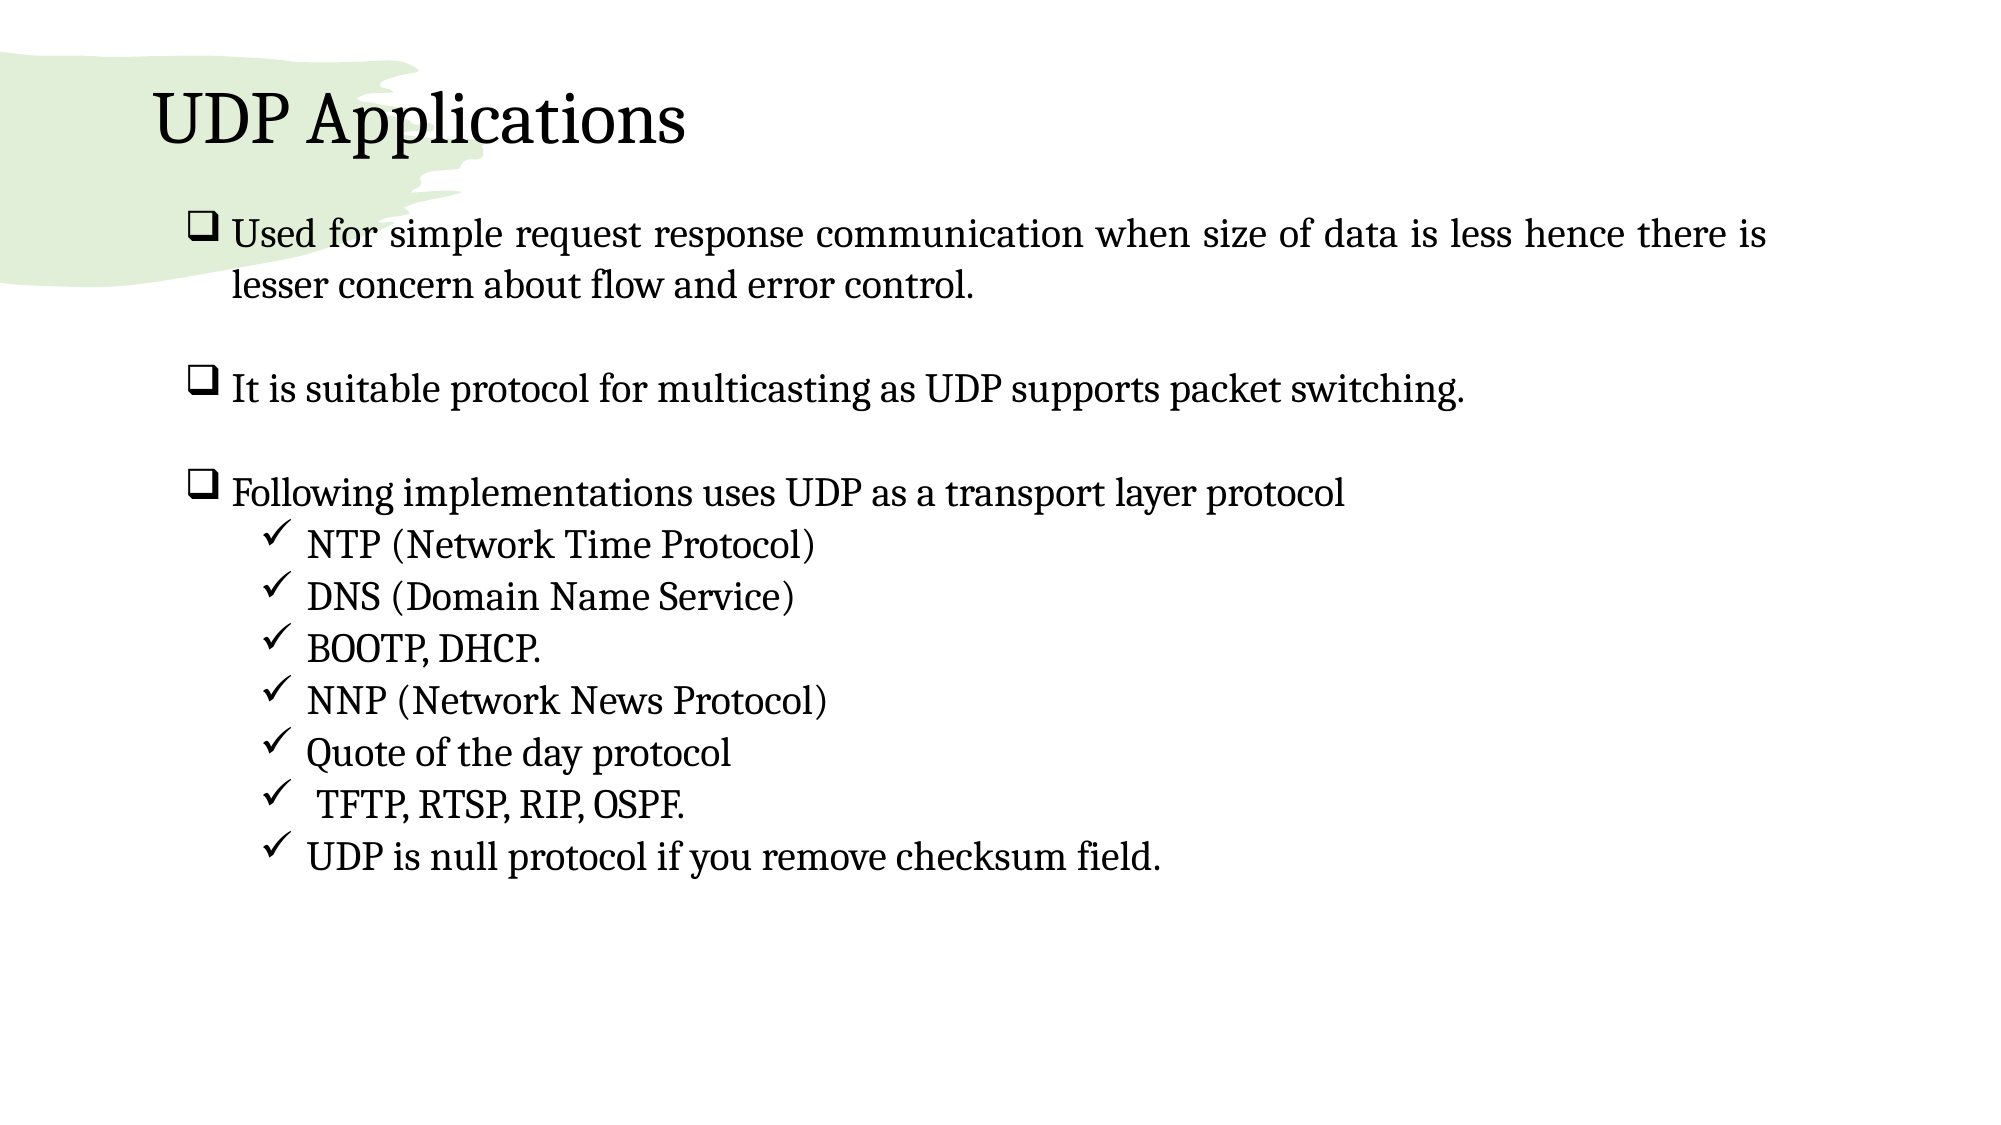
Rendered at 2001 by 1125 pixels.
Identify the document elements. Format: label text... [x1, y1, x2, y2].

title UDP Applications [137, 59, 1863, 179]
list Used for simple request response communication when size of data is less hence there is lesser concern about flow and error control. It is suitable protocol for multicasting as UDP supports packet switching. Following implementations uses UDP as a transport layer protocol NTP (Network Time Protocol) DNS (Domain Name Service) BOOTP, DHCP. NNP (Network News Protocol) Quote of the day protocol TFTP, RTSP, RIP, OSPF. UDP is null protocol if you remove checksum field. [137, 198, 1863, 1013]
